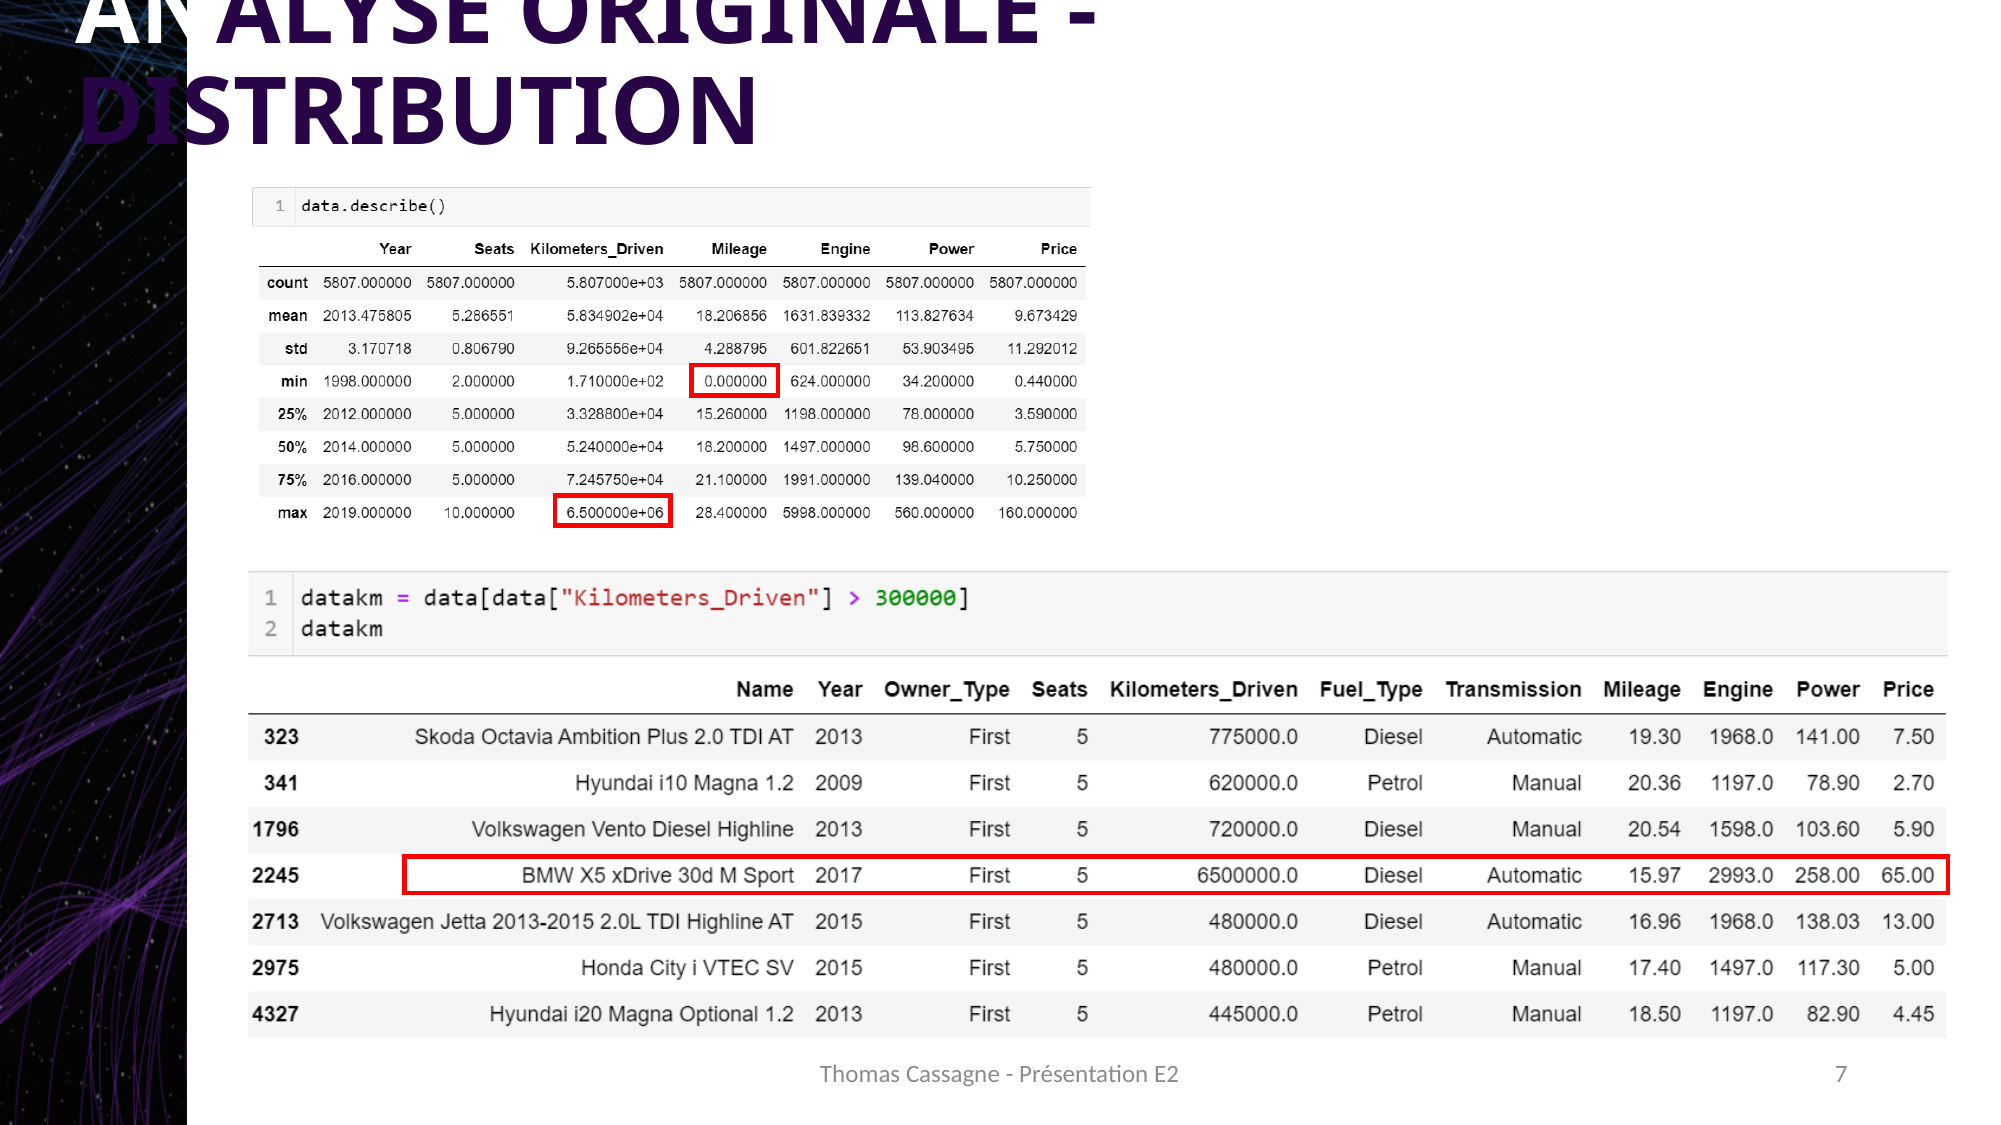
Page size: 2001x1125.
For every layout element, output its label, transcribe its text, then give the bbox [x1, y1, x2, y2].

picture [248, 184, 1091, 536]
picture [0, 0, 187, 1125]
title ANAlyse originale - distribution [75, 8, 1738, 173]
picture [248, 564, 1948, 1057]
footer Thomas Cassagne - Présentation E2 [662, 1057, 1338, 1103]
slide_number 7 [1412, 1057, 1863, 1103]
